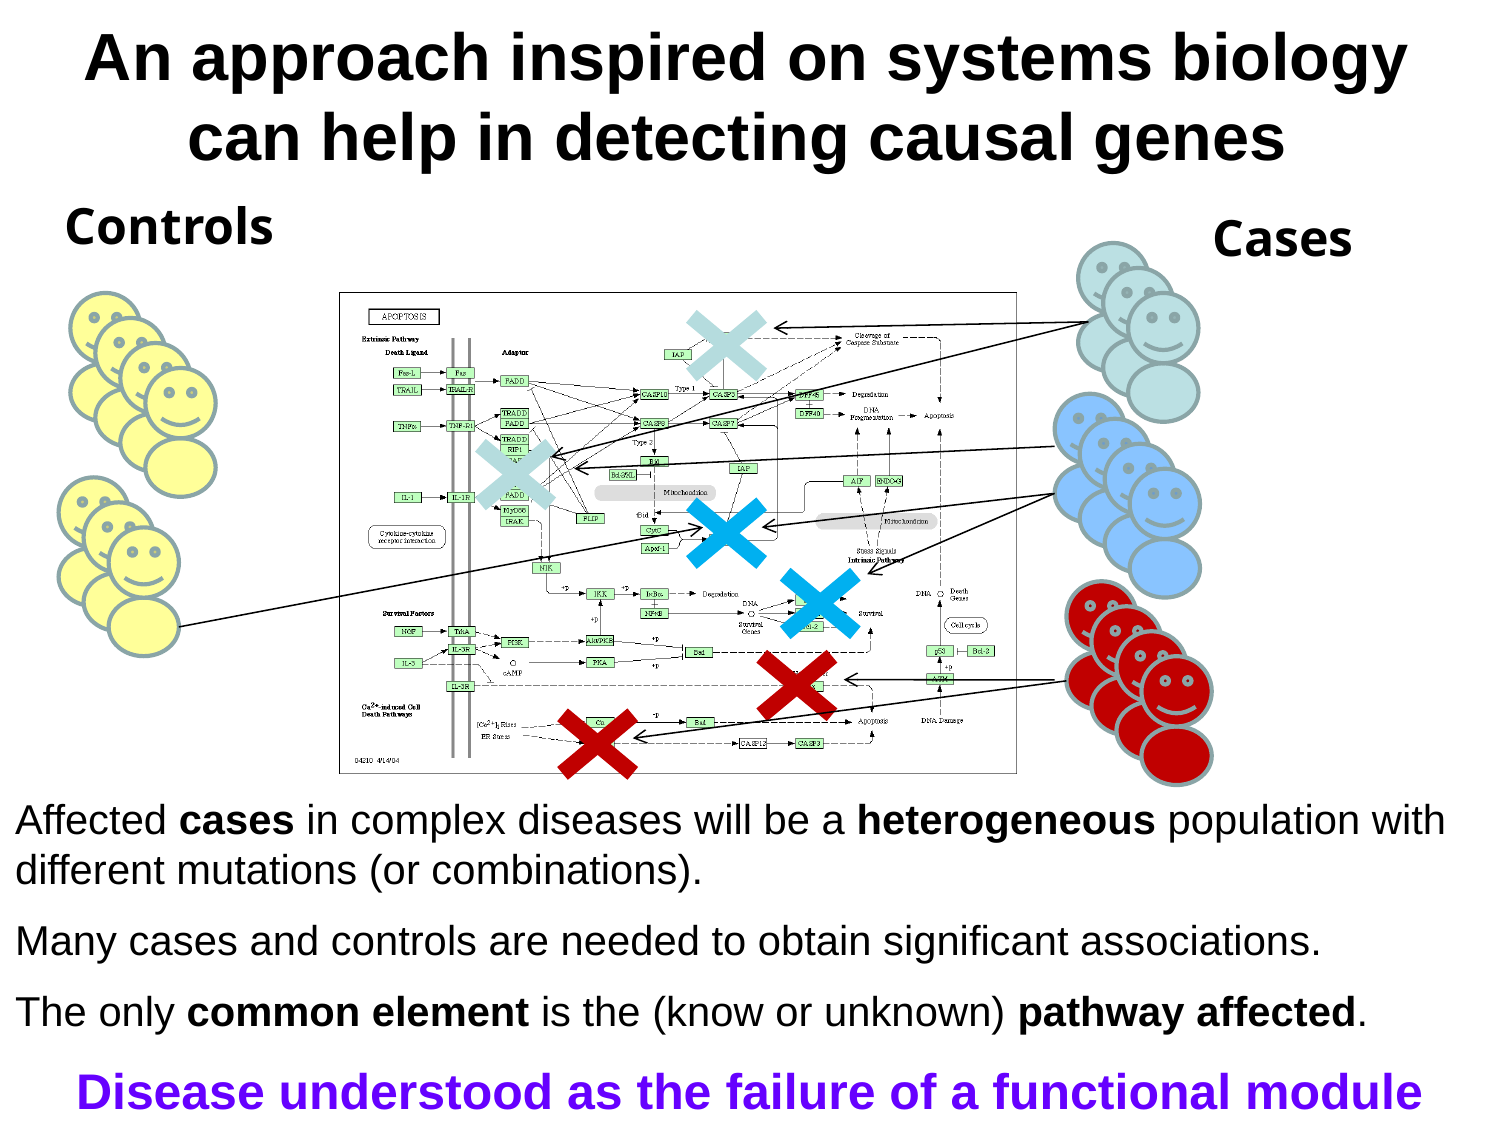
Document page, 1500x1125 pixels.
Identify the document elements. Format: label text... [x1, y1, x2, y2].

title An approach inspired on systems biology can help in detecting causal genes [34, 0, 1459, 188]
picture [339, 657, 480, 774]
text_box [480, 198, 1395, 786]
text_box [34, 187, 704, 657]
text_box Affected cases in complex diseases will be a heterogeneous population with different mutations (or combinations). Many cases and controls are needed to obtain significant associations. The only common element is the (know or unknown) pathway affected. Disease understood as the failure of a functional module [0, 785, 1500, 1125]
